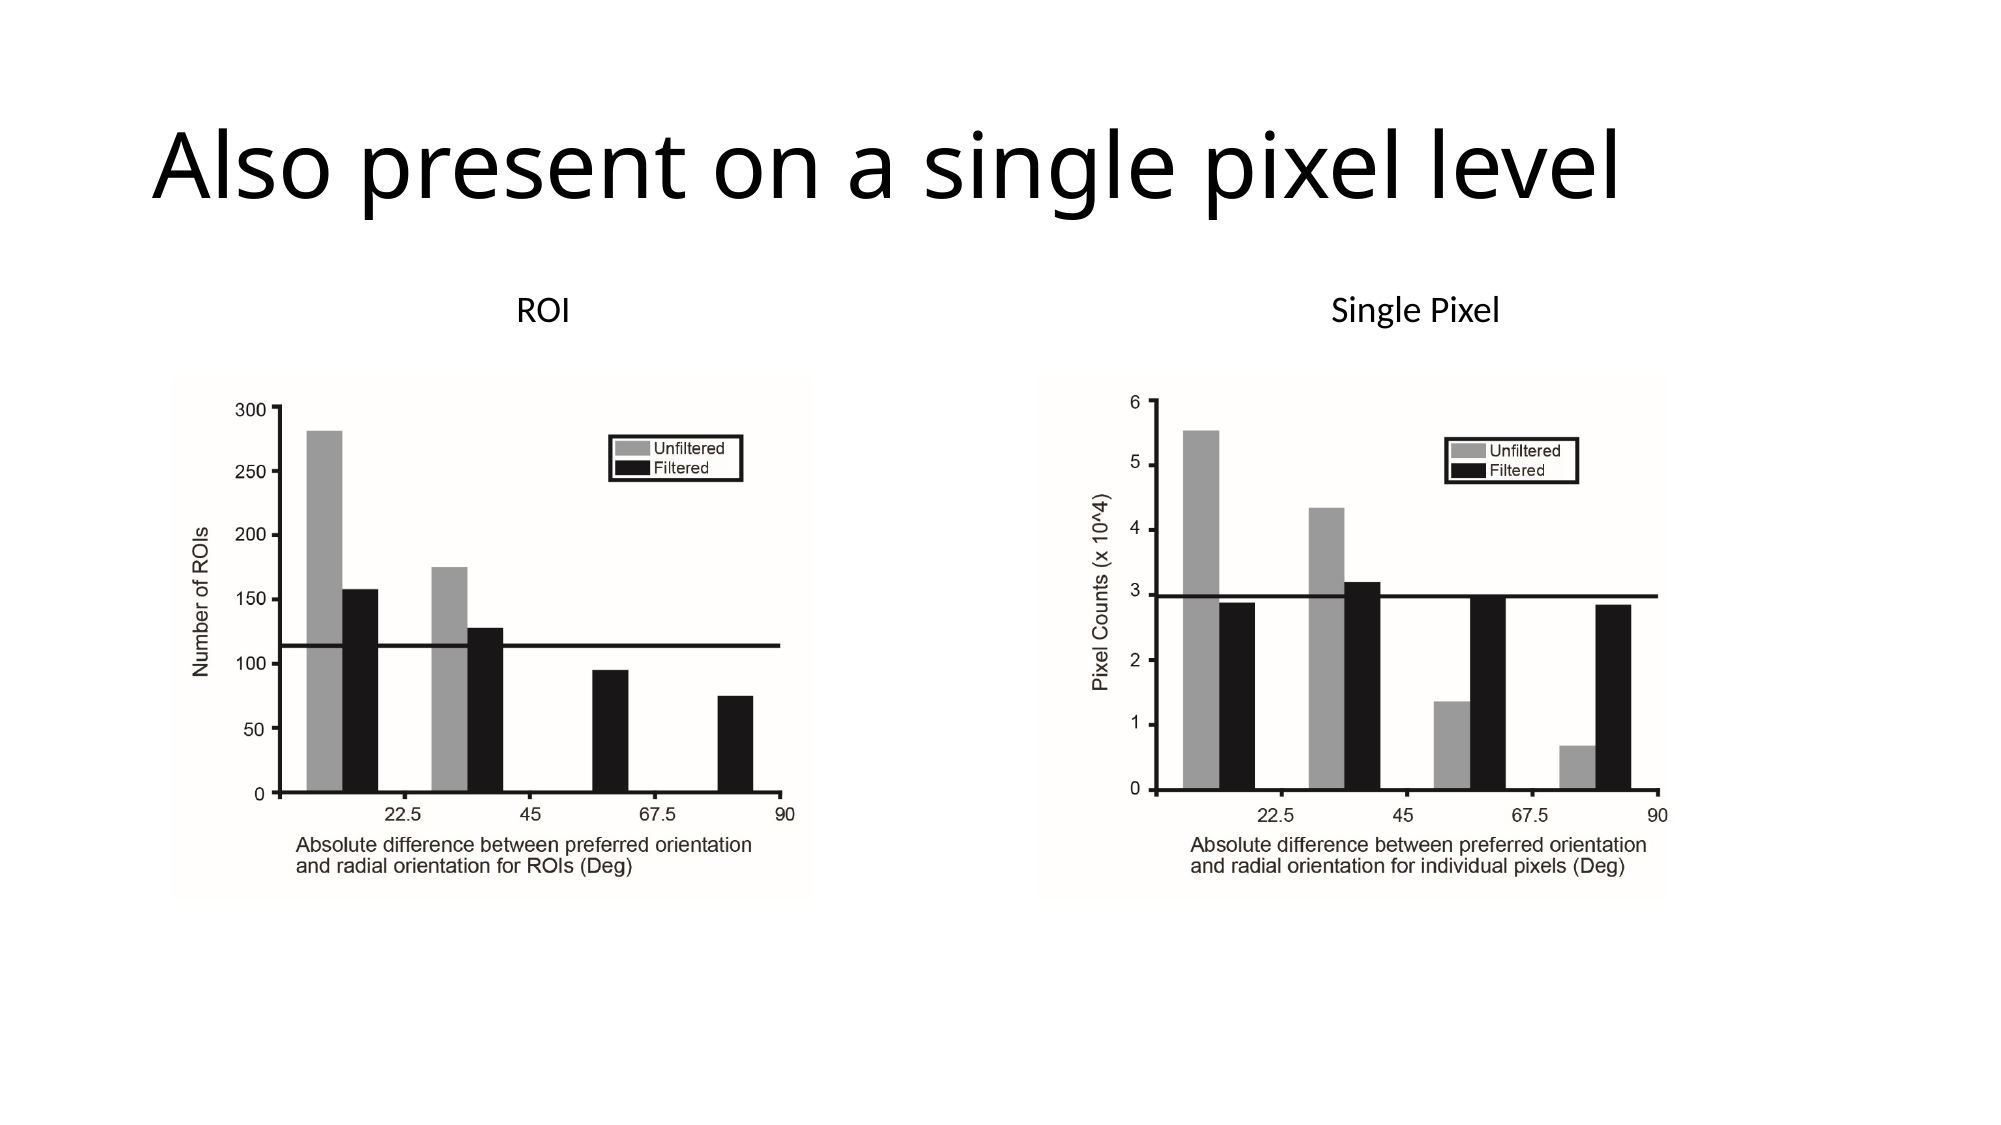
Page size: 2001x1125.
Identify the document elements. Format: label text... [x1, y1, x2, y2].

text_box Single Pixel [1316, 277, 1562, 337]
title Also present on a single pixel level [137, 59, 1863, 278]
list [1036, 377, 1668, 900]
picture [171, 377, 813, 900]
text_box ROI [501, 277, 617, 337]
